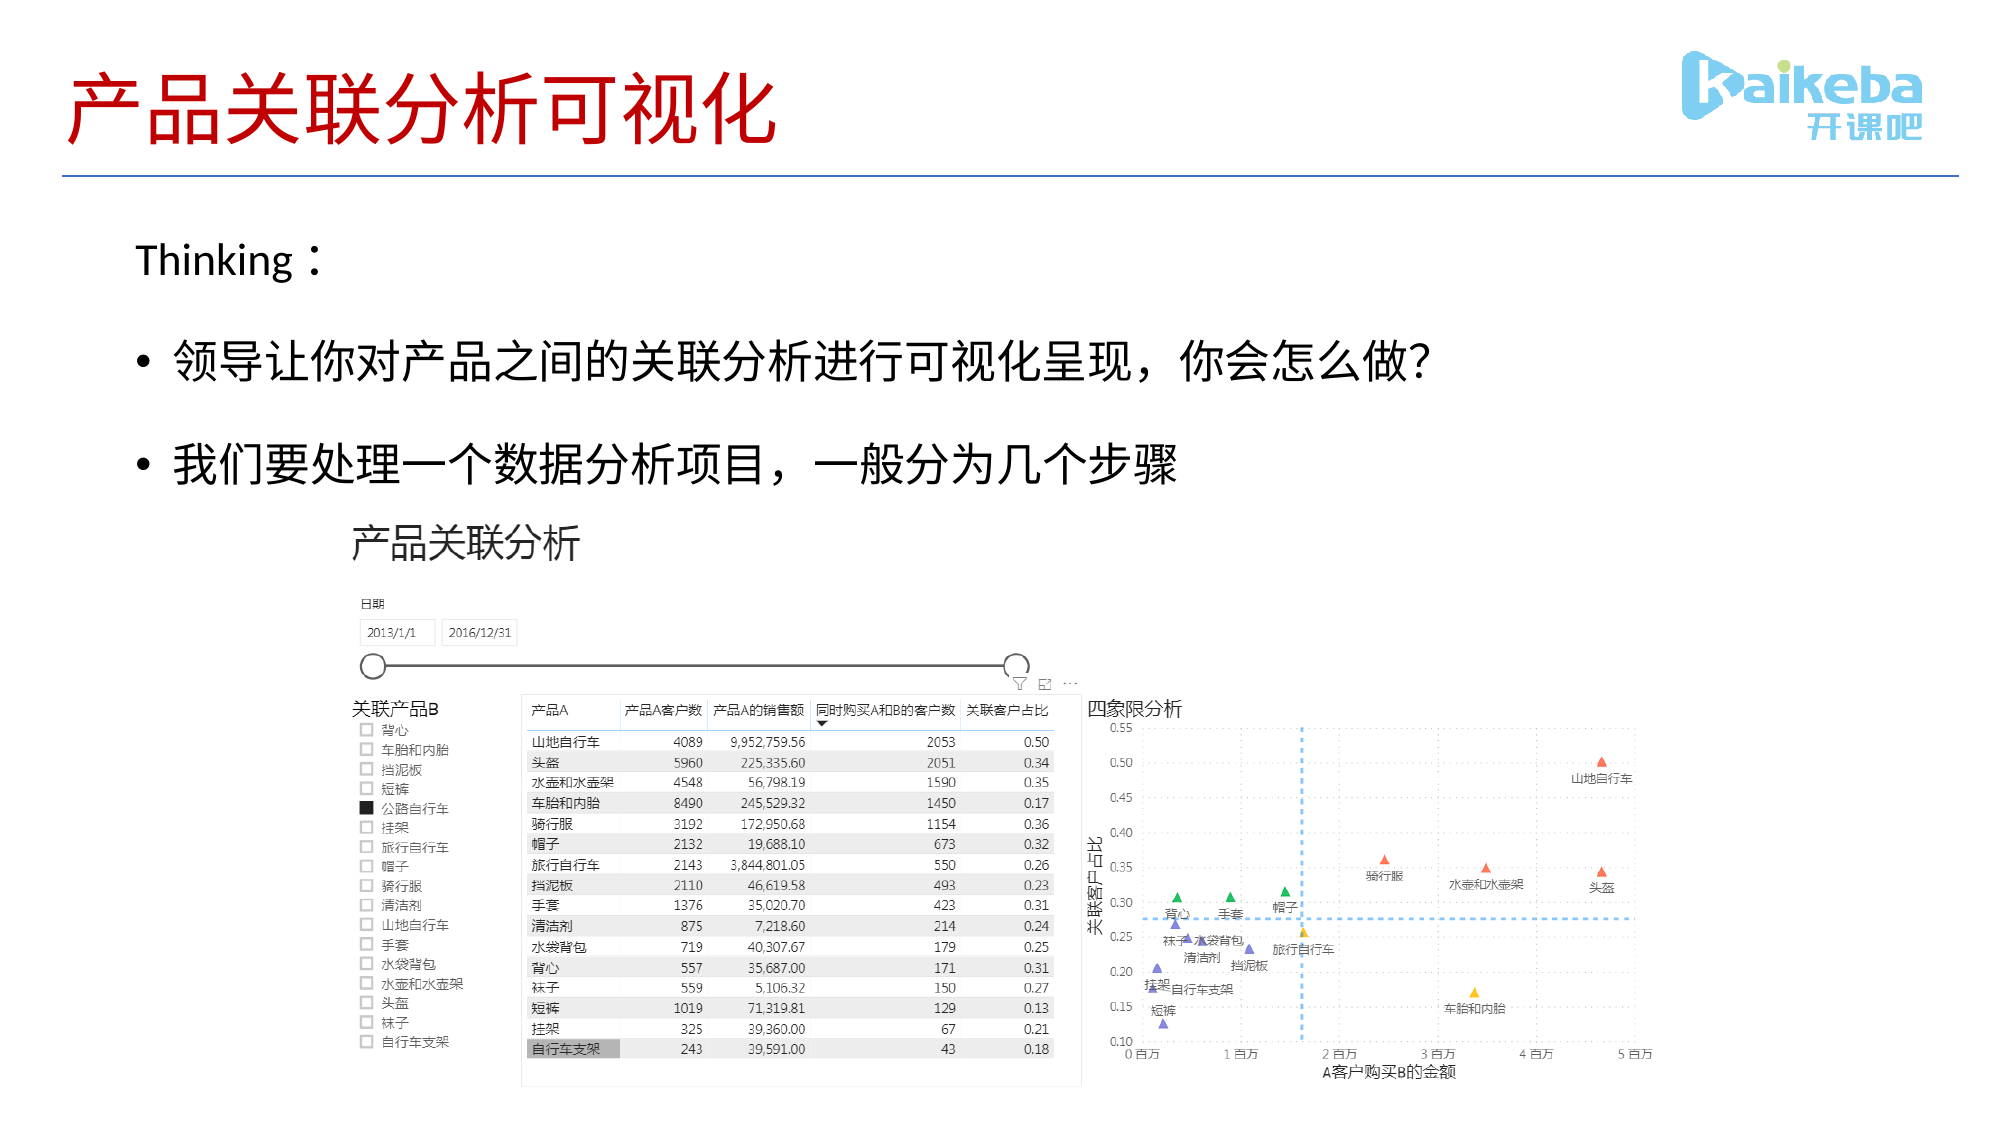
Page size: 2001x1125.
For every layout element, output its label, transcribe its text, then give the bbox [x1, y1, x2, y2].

table_cell 配件 [1653, 21, 1950, 167]
picture [346, 515, 1654, 1124]
title 产品关联分析可视化 [57, 59, 1728, 167]
text_box Thinking： 领导让你对产品之间的关联分析进行可视化呈现，你会怎么做？ 我们要处理一个数据分析项目，一般分为几个步骤 [127, 194, 1775, 846]
